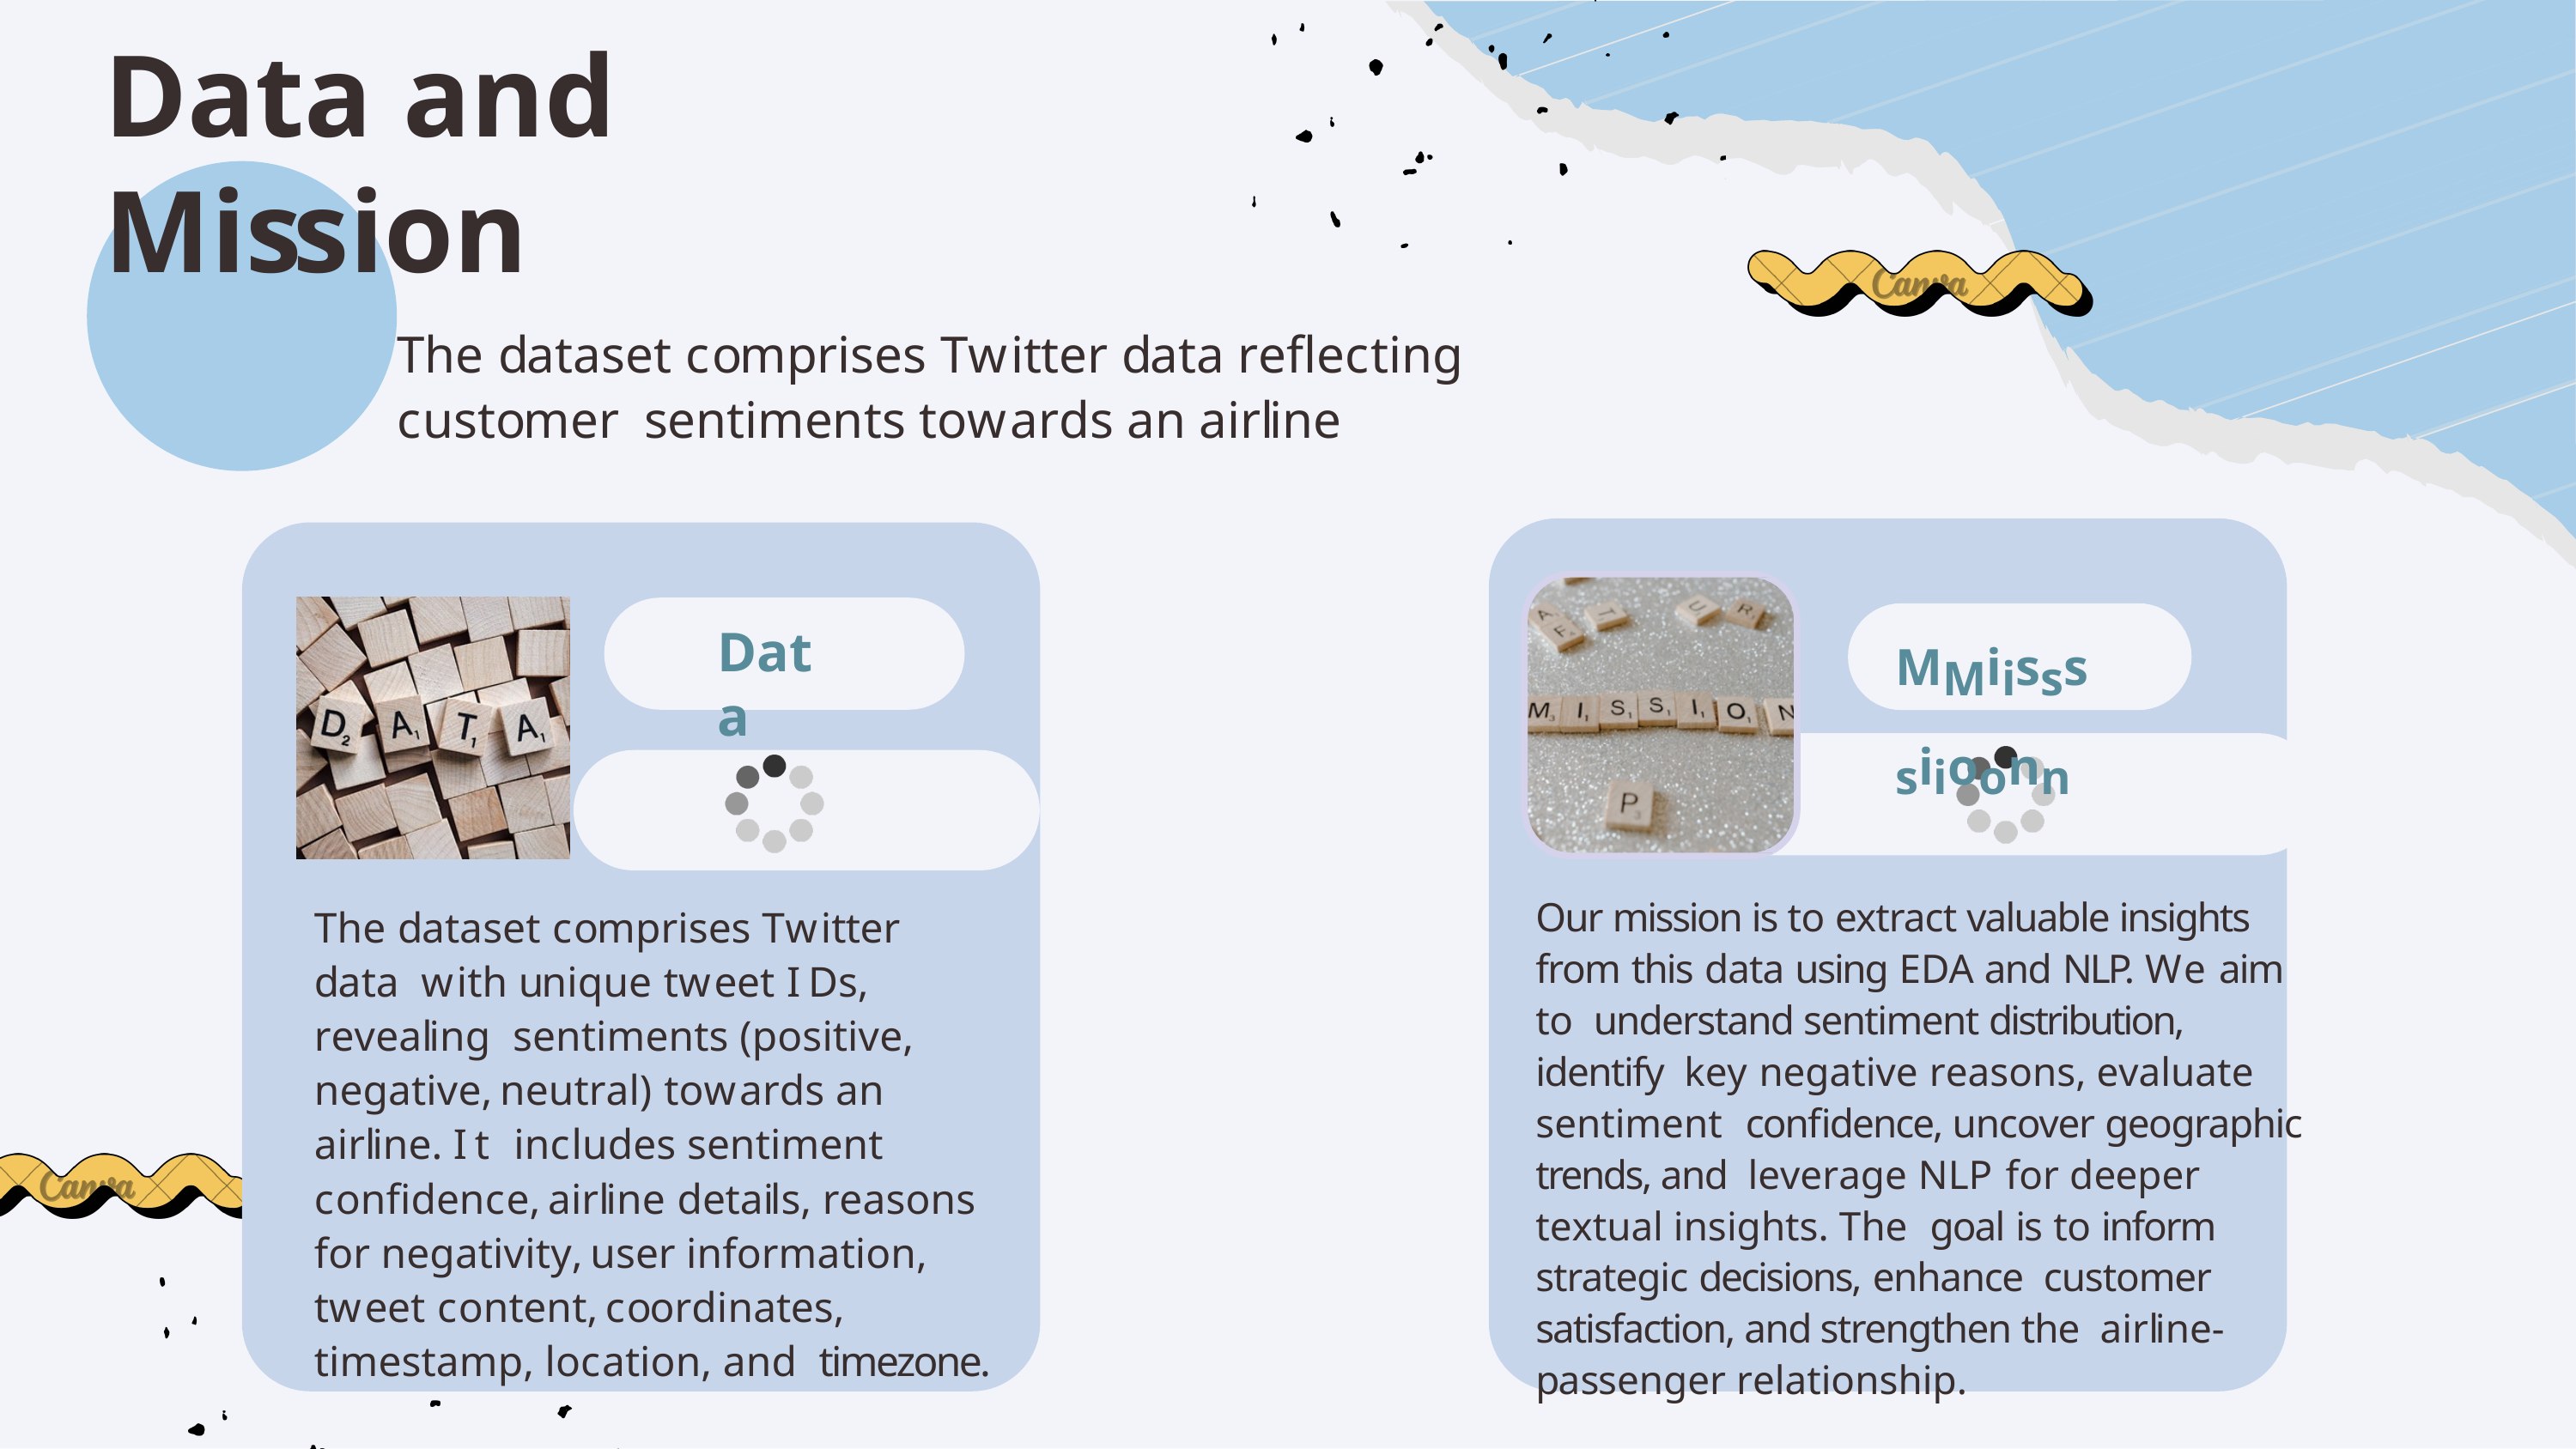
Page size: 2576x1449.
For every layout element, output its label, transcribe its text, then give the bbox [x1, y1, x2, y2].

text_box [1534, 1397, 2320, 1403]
picture [0, 1153, 241, 1220]
text_box The dataset comprises Twitter data reflecting customer sentiments towards an airline [395, 315, 1381, 448]
picture [1952, 741, 2059, 847]
picture [144, 1241, 619, 1449]
text_box [87, 248, 398, 471]
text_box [1488, 518, 2320, 1392]
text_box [241, 522, 1041, 1392]
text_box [1385, 0, 2576, 570]
text_box [0, 0, 2576, 1449]
title Data and Mission [102, 22, 978, 295]
picture [1251, 0, 1726, 248]
